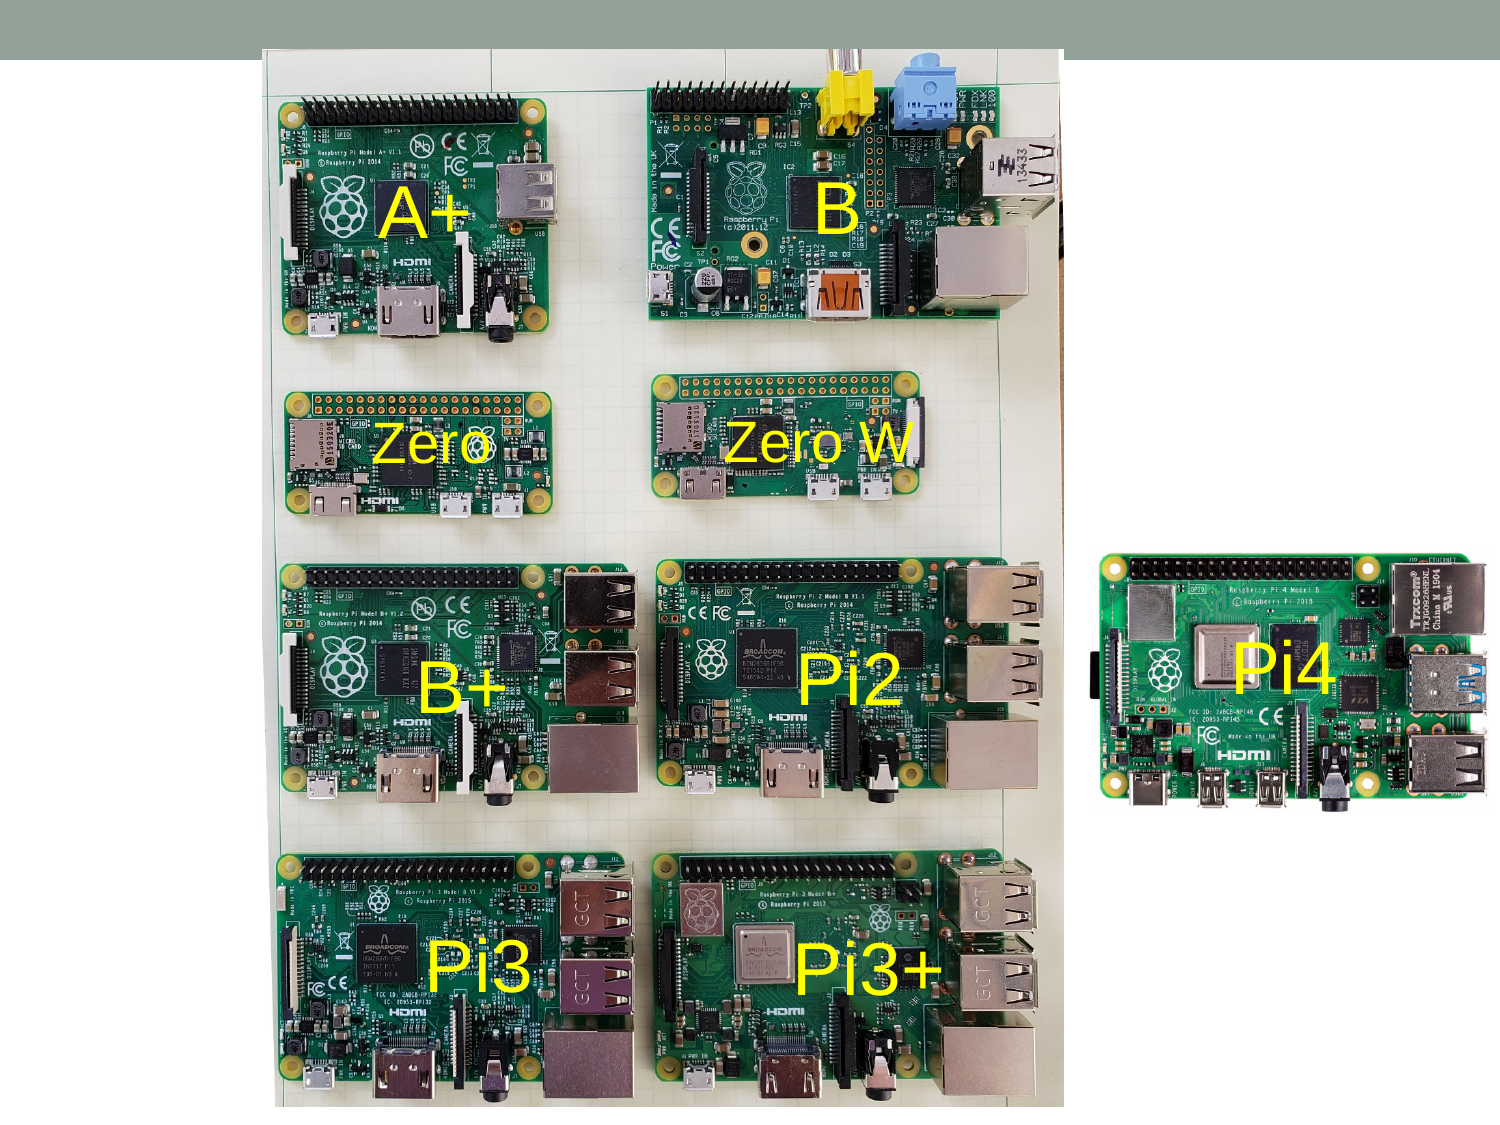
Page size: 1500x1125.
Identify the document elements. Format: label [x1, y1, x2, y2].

picture [1087, 549, 1491, 813]
list [262, 49, 1064, 1107]
